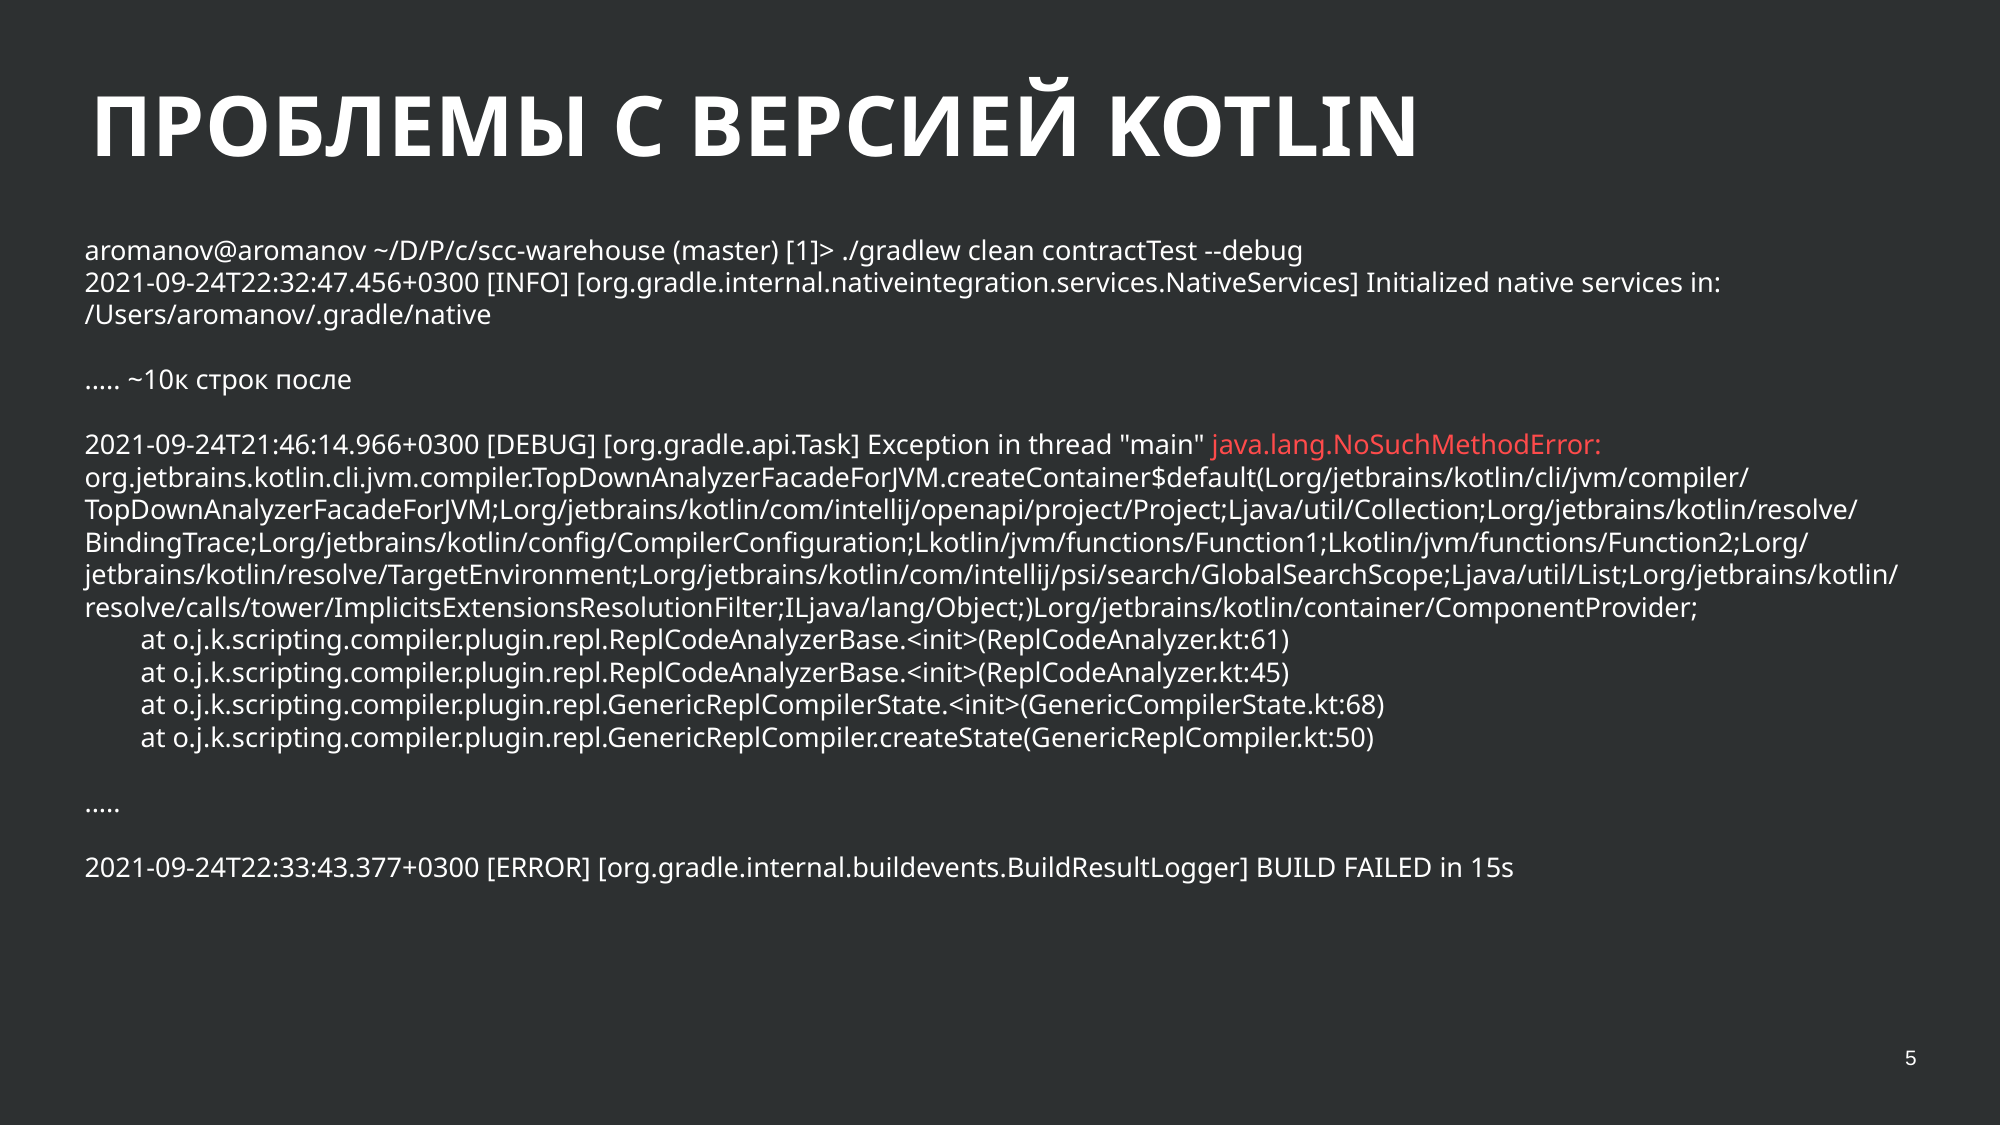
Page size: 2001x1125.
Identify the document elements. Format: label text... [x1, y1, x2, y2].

title ПРОБЛЕМЫ С ВЕРСИЕЙ KOTLIN [90, 72, 1779, 218]
text_box aromanov@aromanov ~/D/P/c/scc-warehouse (master) [1]> ./gradlew clean contractTest --debug 2021-09-24T22:32:47.456+0300 [INFO] [org.gradle.internal.nativeintegration.services.NativeServices] Initialized native services in: /Users/aromanov/.gradle/native ..... ~10к строк после 2021-09-24T21:46:14.966+0300 [DEBUG] [org.gradle.api.Task] Exception in thread "main" java.lang.NoSuchMethodError: org.jetbrains.kotlin.cli.jvm.compiler.TopDownAnalyzerFacadeForJVM.createContainer$default(Lorg/jetbrains/kotlin/cli/jvm/compiler/TopDownAnalyzerFacadeForJVM;Lorg/jetbrains/kotlin/com/intellij/openapi/project/Project;Ljava/util/Collection;Lorg/jetbrains/kotlin/resolve/BindingTrace;Lorg/jetbrains/kotlin/config/CompilerConfiguration;Lkotlin/jvm/functions/Function1;Lkotlin/jvm/functions/Function2;Lorg/jetbrains/kotlin/resolve/TargetEnvironment;Lorg/jetbrains/kotlin/com/intellij/psi/search/GlobalSearchScope;Ljava/util/List;Lorg/jetbrains/kotlin/resolve/calls/tower/ImplicitsExtensionsResolutionFilter;ILjava/lang/Object;)Lorg/jetbrains/kotlin/container/ComponentProvider; at o.j.k.scripting.compiler.plugin.repl.ReplCodeAnalyzerBase.<init>(ReplCodeAnalyzer.kt:61) at o.j.k.scripting.compiler.plugin.repl.ReplCodeAnalyzerBase.<init>(ReplCodeAnalyzer.kt:45) at o.j.k.scripting.compiler.plugin.repl.GenericReplCompilerState.<init>(GenericCompilerState.kt:68) at o.j.k.scripting.compiler.plugin.repl.GenericReplCompiler.createState(GenericReplCompiler.kt:50) ..... 2021-09-24T22:33:43.377+0300 [ERROR] [org.gradle.internal.buildevents.BuildResultLogger] BUILD FAILED in 15s [84, 232, 1917, 883]
slide_number 5 [1456, 1043, 1917, 1071]
